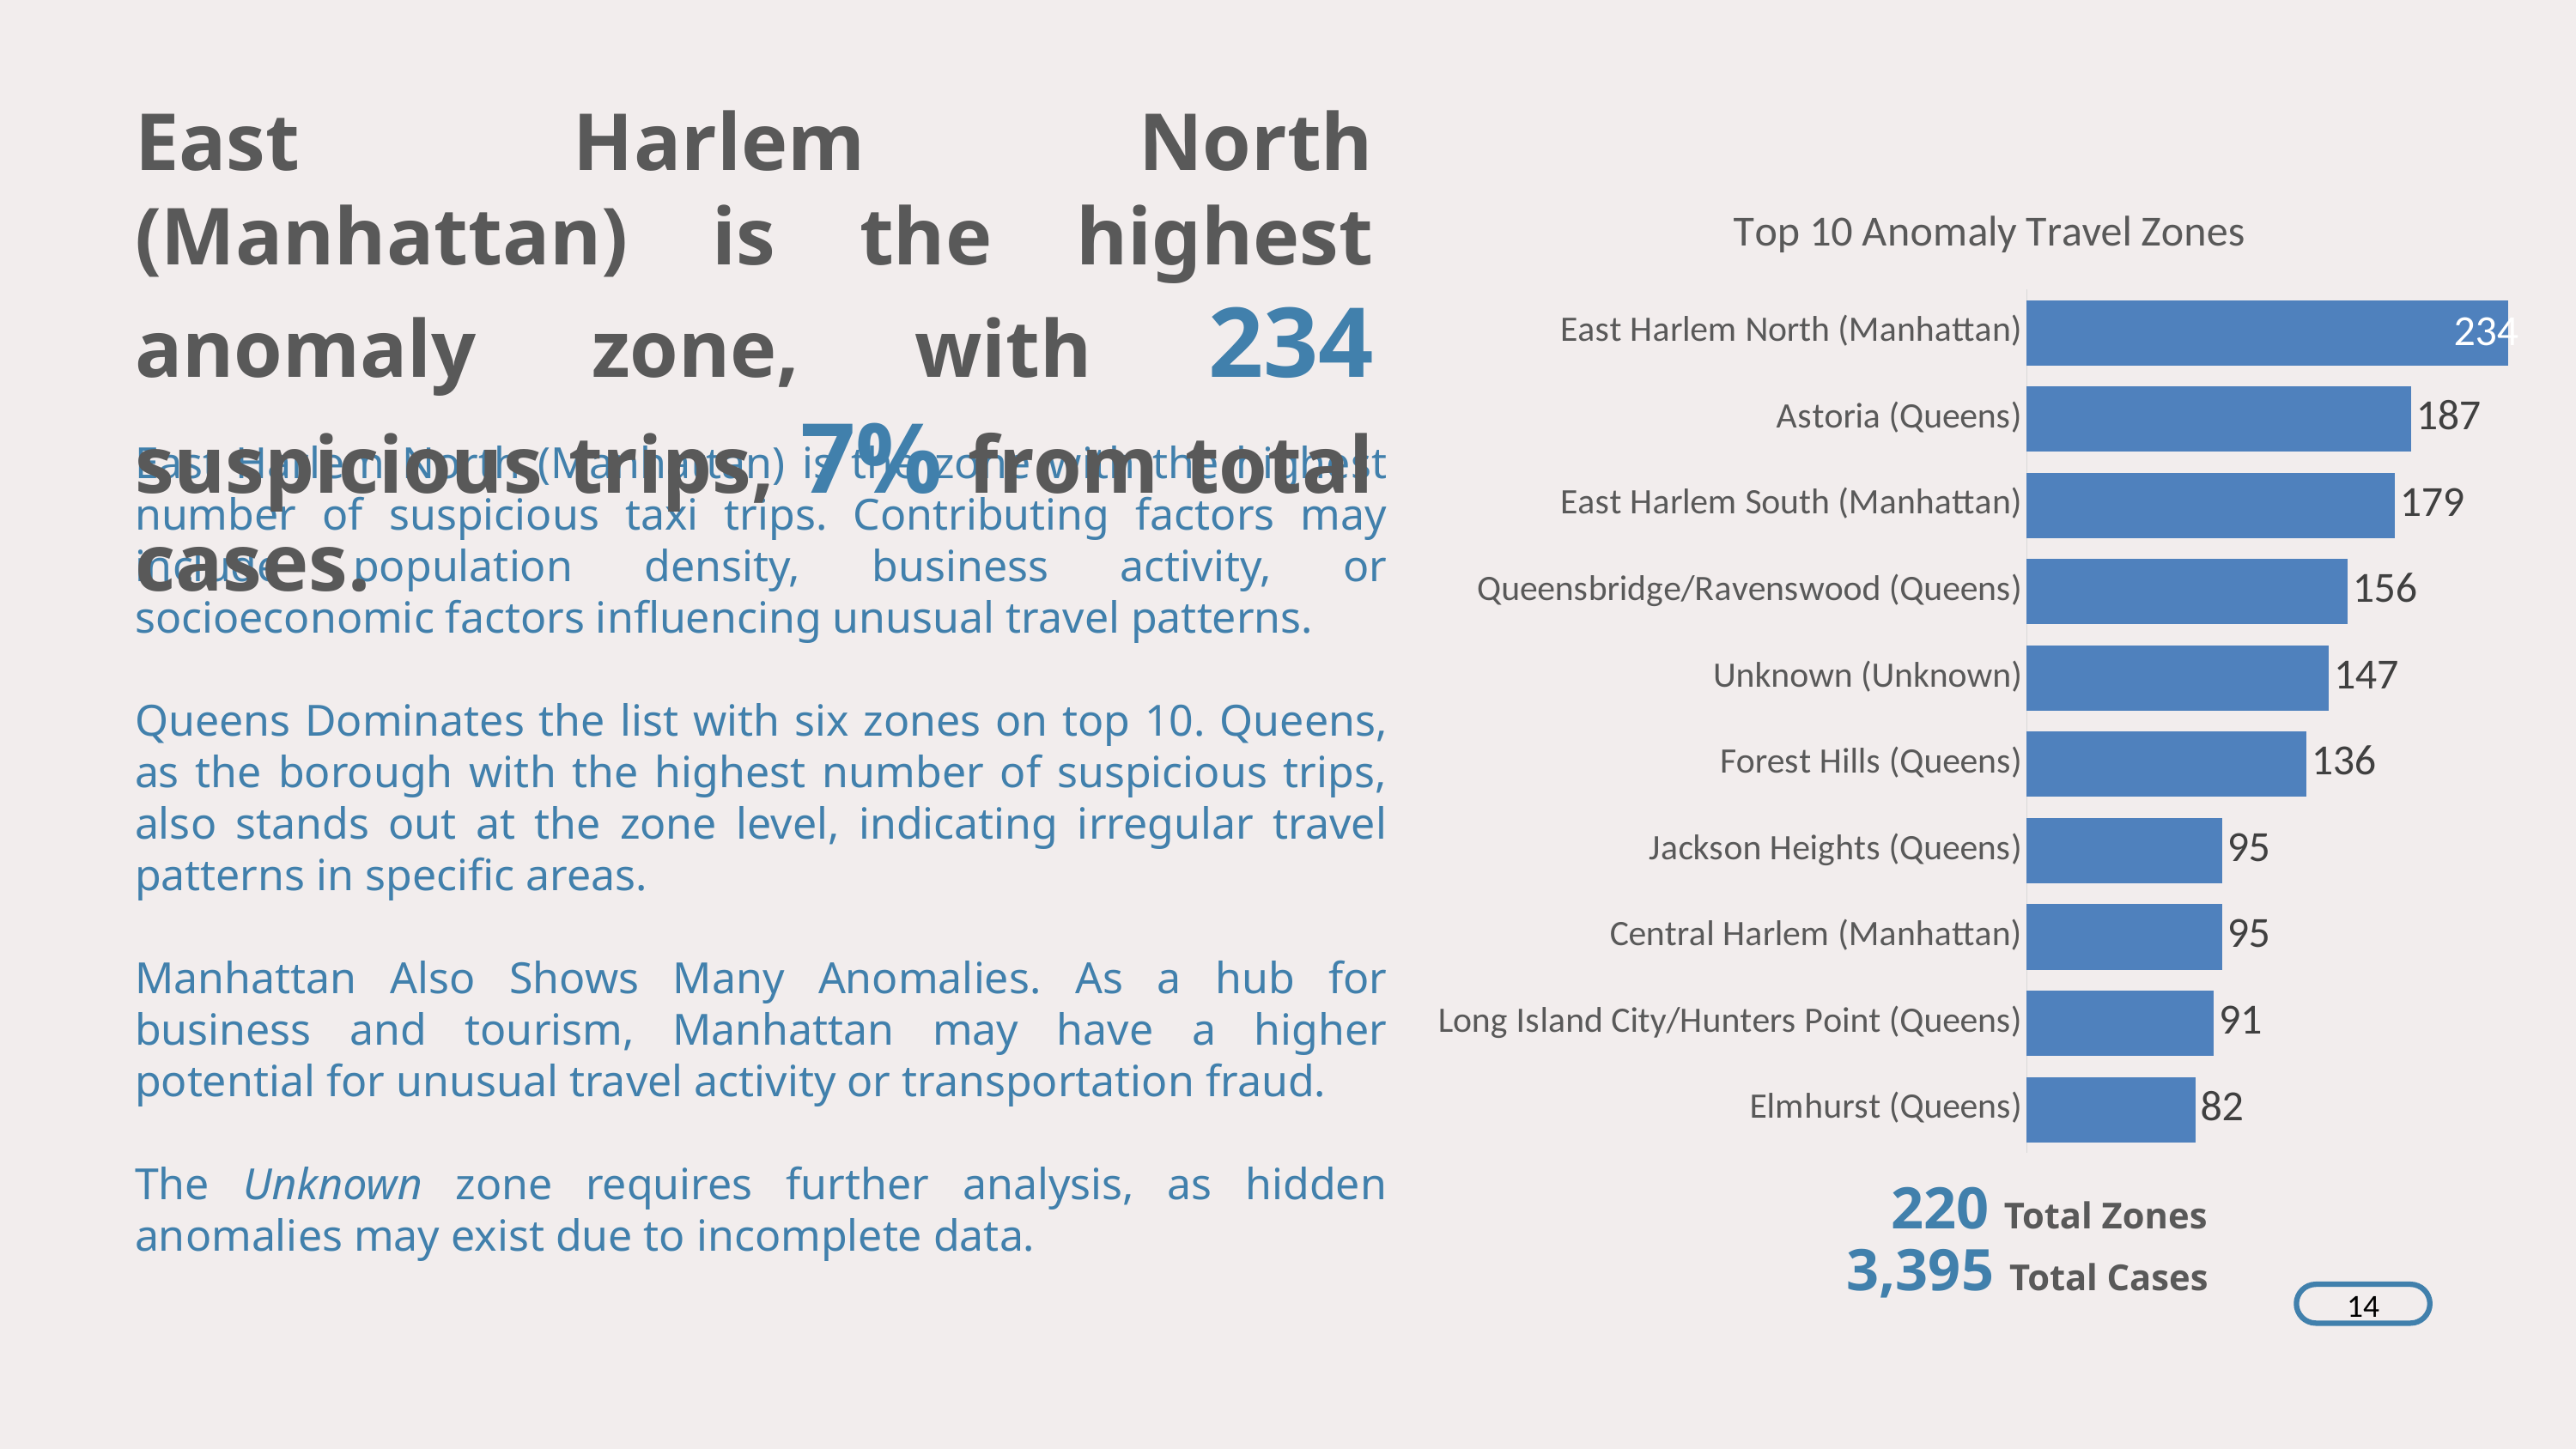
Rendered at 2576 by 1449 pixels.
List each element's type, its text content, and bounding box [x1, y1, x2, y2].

text_box 220 Total Zones [1890, 1181, 2233, 1240]
text_box East Harlem North (Manhattan) is the zone with the highest number of suspicious taxi trips. Contributing factors may include population density, business activity, or socioeconomic factors influencing unusual travel patterns. Queens Dominates the list with six zones on top 10. Queens, as the borough with the highest number of suspicious trips, also stands out at the zone level, indicating irregular travel patterns in specific areas. Manhattan Also Shows Many Anomalies. As a hub for business and tourism, Manhattan may have a higher potential for unusual travel activity or transportation fraud. The Unknown zone requires further analysis, as hidden anomalies may exist due to incomplete data. [135, 435, 1388, 1260]
text_box East Harlem North (Manhattan) is the highest anomaly zone, with 234 suspicious trips, 7% from total cases. [135, 91, 1374, 607]
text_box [2296, 1283, 2431, 1324]
text_box 3,395 Total Cases [1846, 1232, 2261, 1302]
chart [1414, 173, 2564, 1173]
